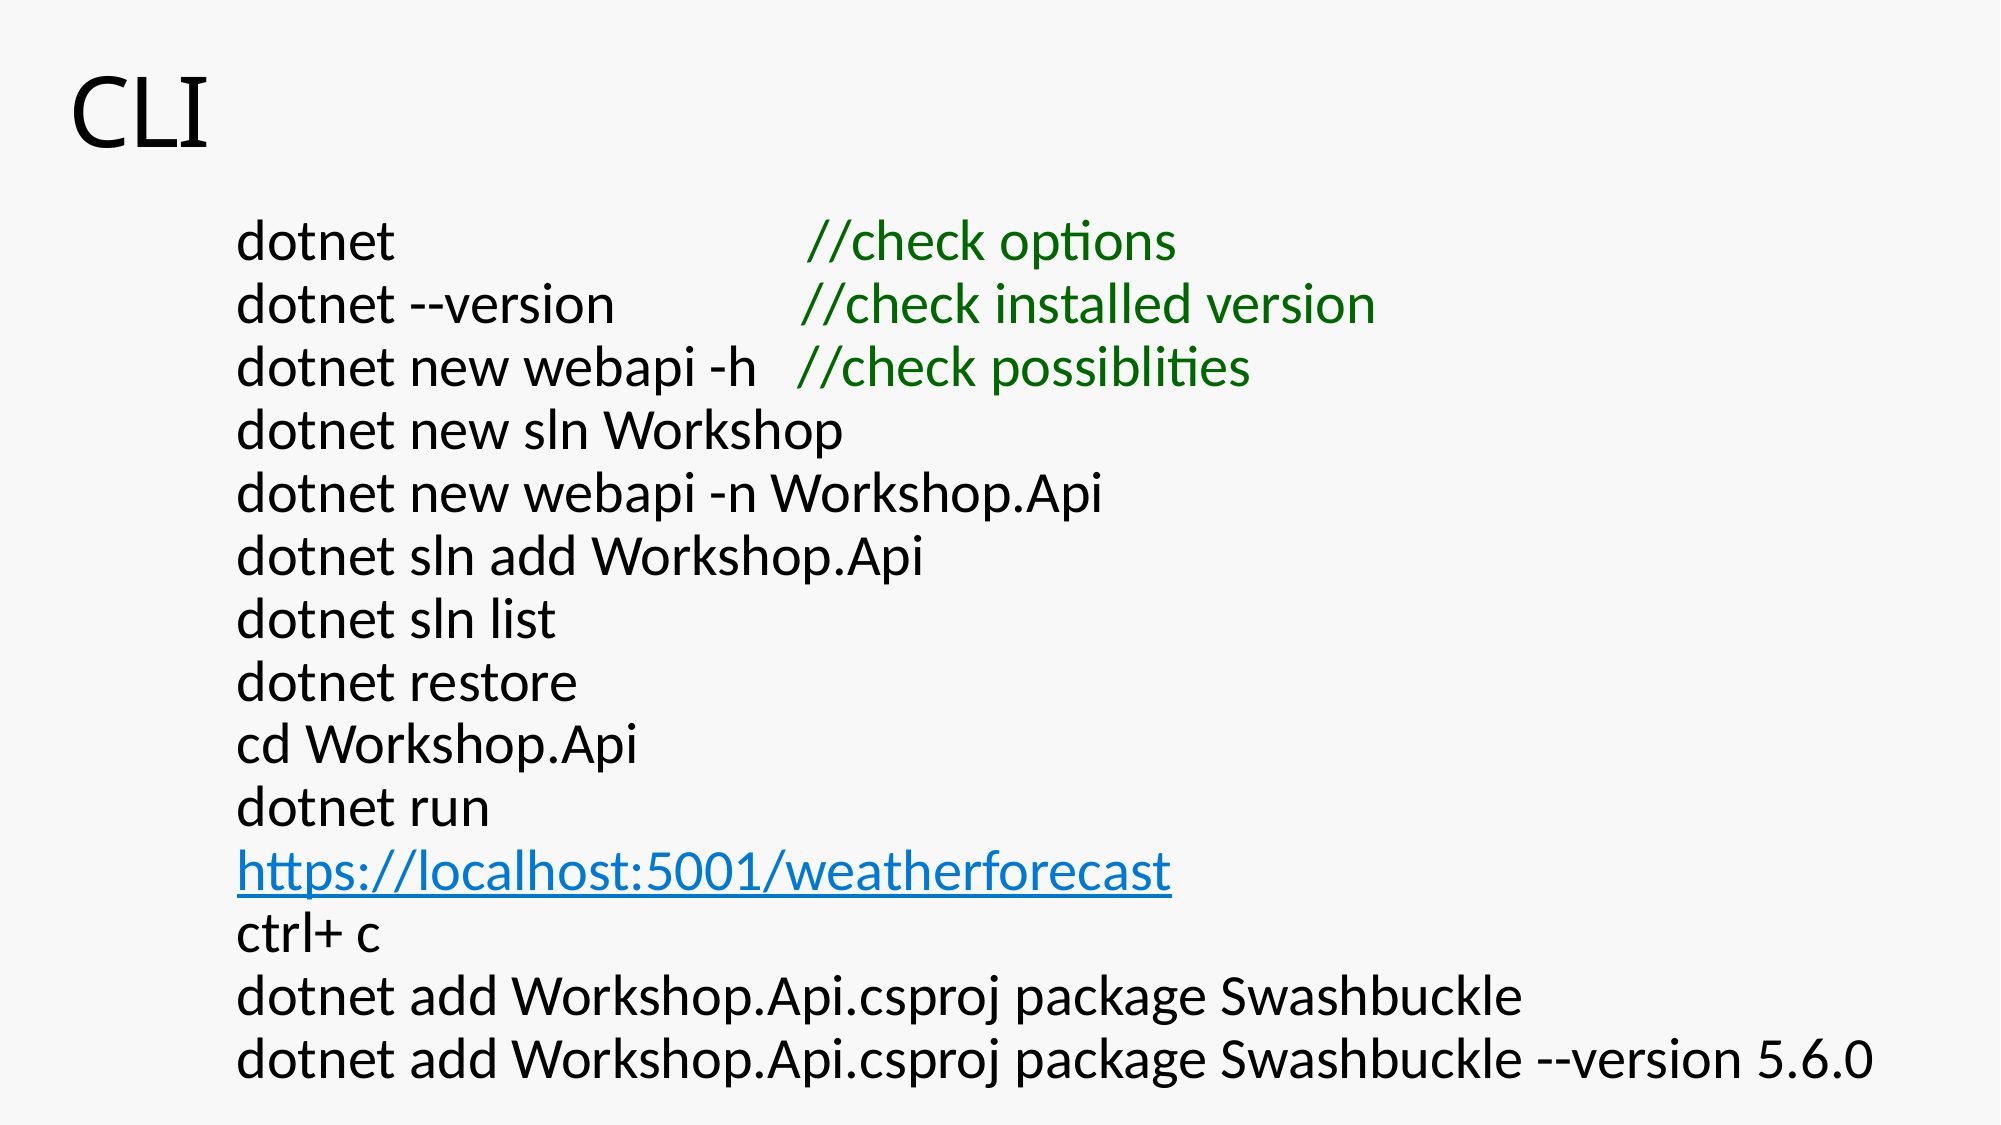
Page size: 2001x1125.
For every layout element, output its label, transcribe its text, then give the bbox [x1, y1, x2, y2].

title CLI [44, 47, 1957, 196]
list dotnet //check options dotnet --version //check installed version dotnet new webapi -h //check possiblities dotnet new sln Workshop dotnet new webapi -n Workshop.Api dotnet sln add Workshop.Api dotnet sln list dotnet restore cd Workshop.Api dotnet run https://localhost:5001/weatherforecast ctrl+ c dotnet add Workshop.Api.csproj package Swashbuckle dotnet add Workshop.Api.csproj package Swashbuckle --version 5.6.0 [44, 195, 1956, 1125]
